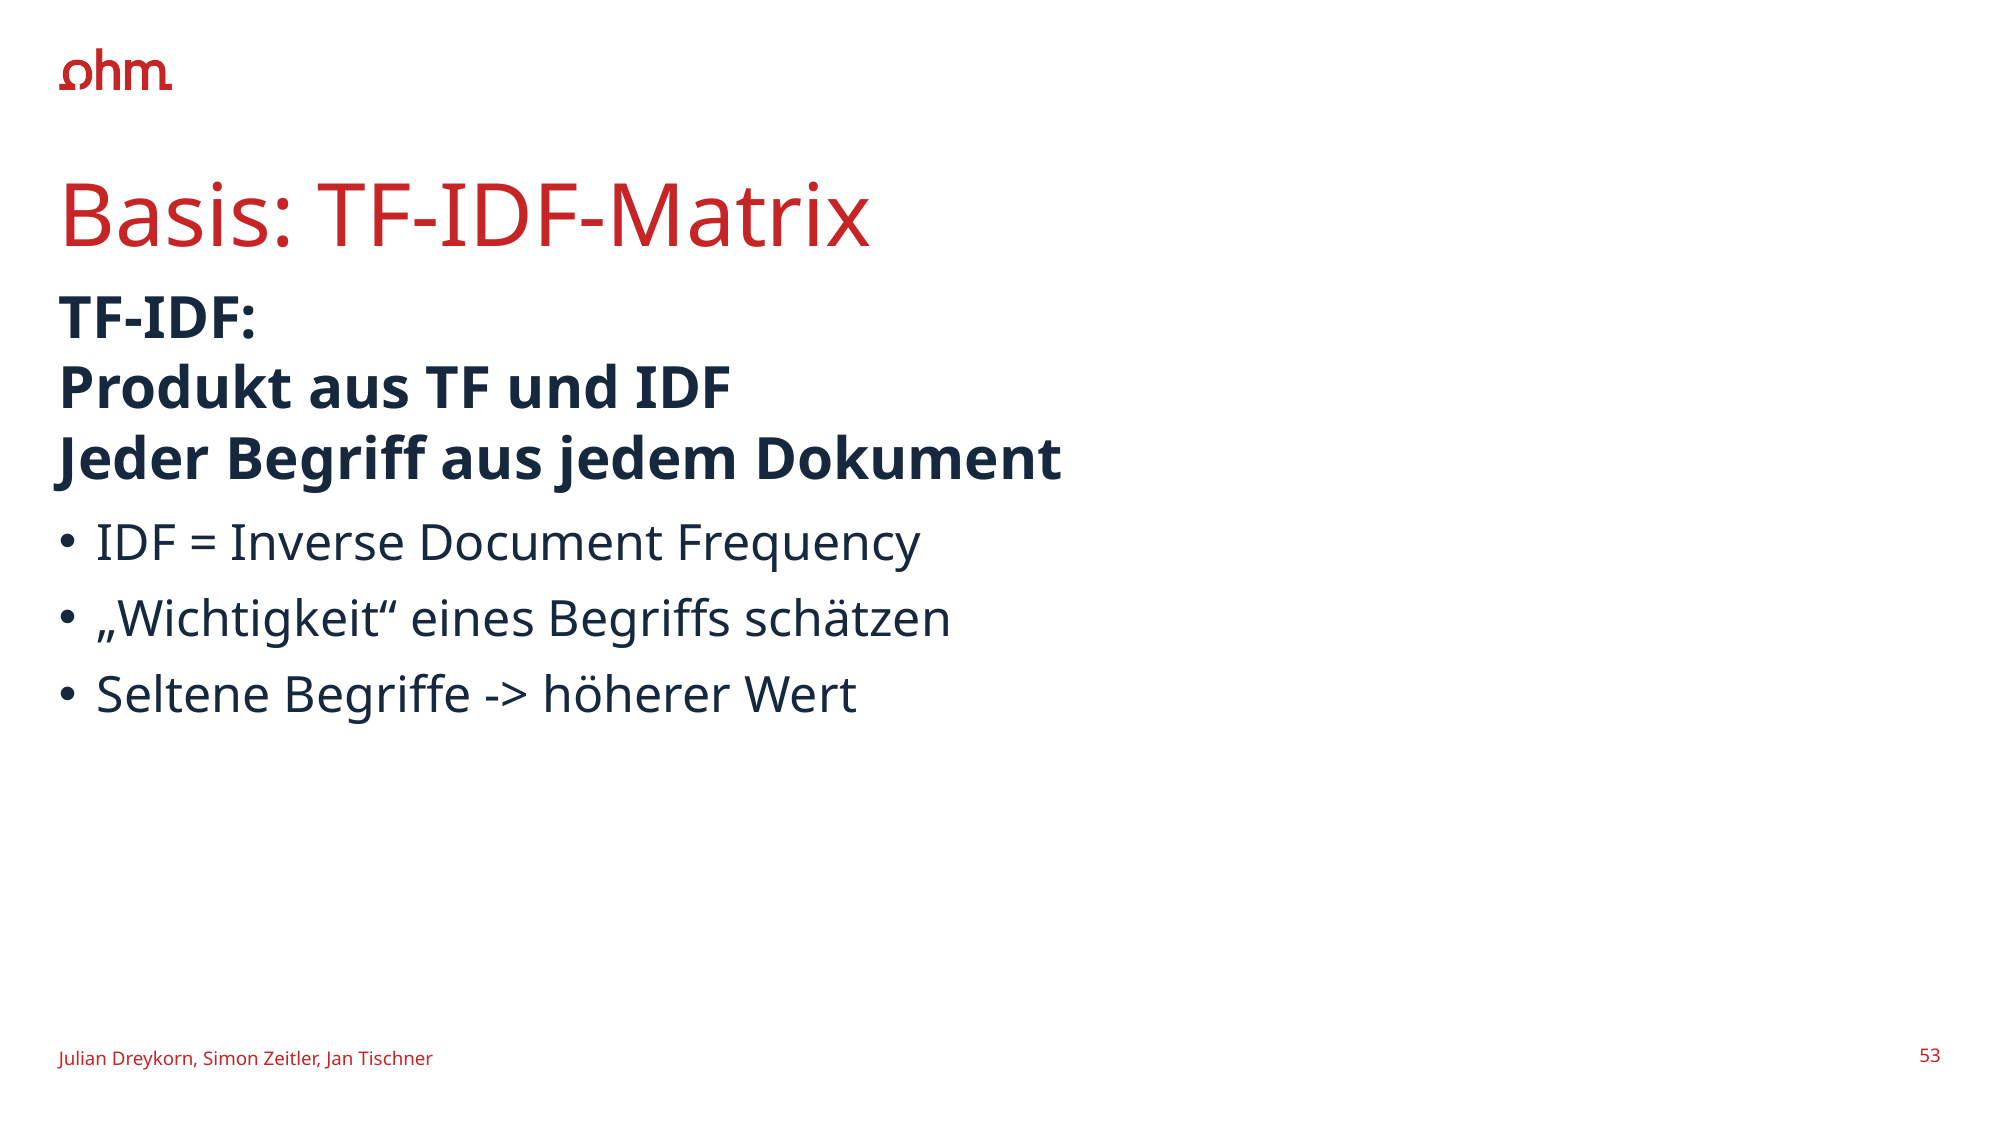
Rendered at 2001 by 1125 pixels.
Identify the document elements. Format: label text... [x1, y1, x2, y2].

picture [59, 48, 172, 90]
list IDF = Inverse Document Frequency „Wichtigkeit“ eines Begriffs schätzen Seltene Begriffe -> höherer Wert [59, 504, 1941, 1108]
title Basis: TF-IDF-Matrix [59, 177, 1941, 264]
slide_number 53 [1827, 1046, 1941, 1070]
footer Julian Dreykorn, Simon Zeitler, Jan Tischner [59, 1046, 1536, 1069]
list TF-IDF: Produkt aus TF und IDF Jeder Begriff aus jedem Dokument [59, 289, 1942, 352]
